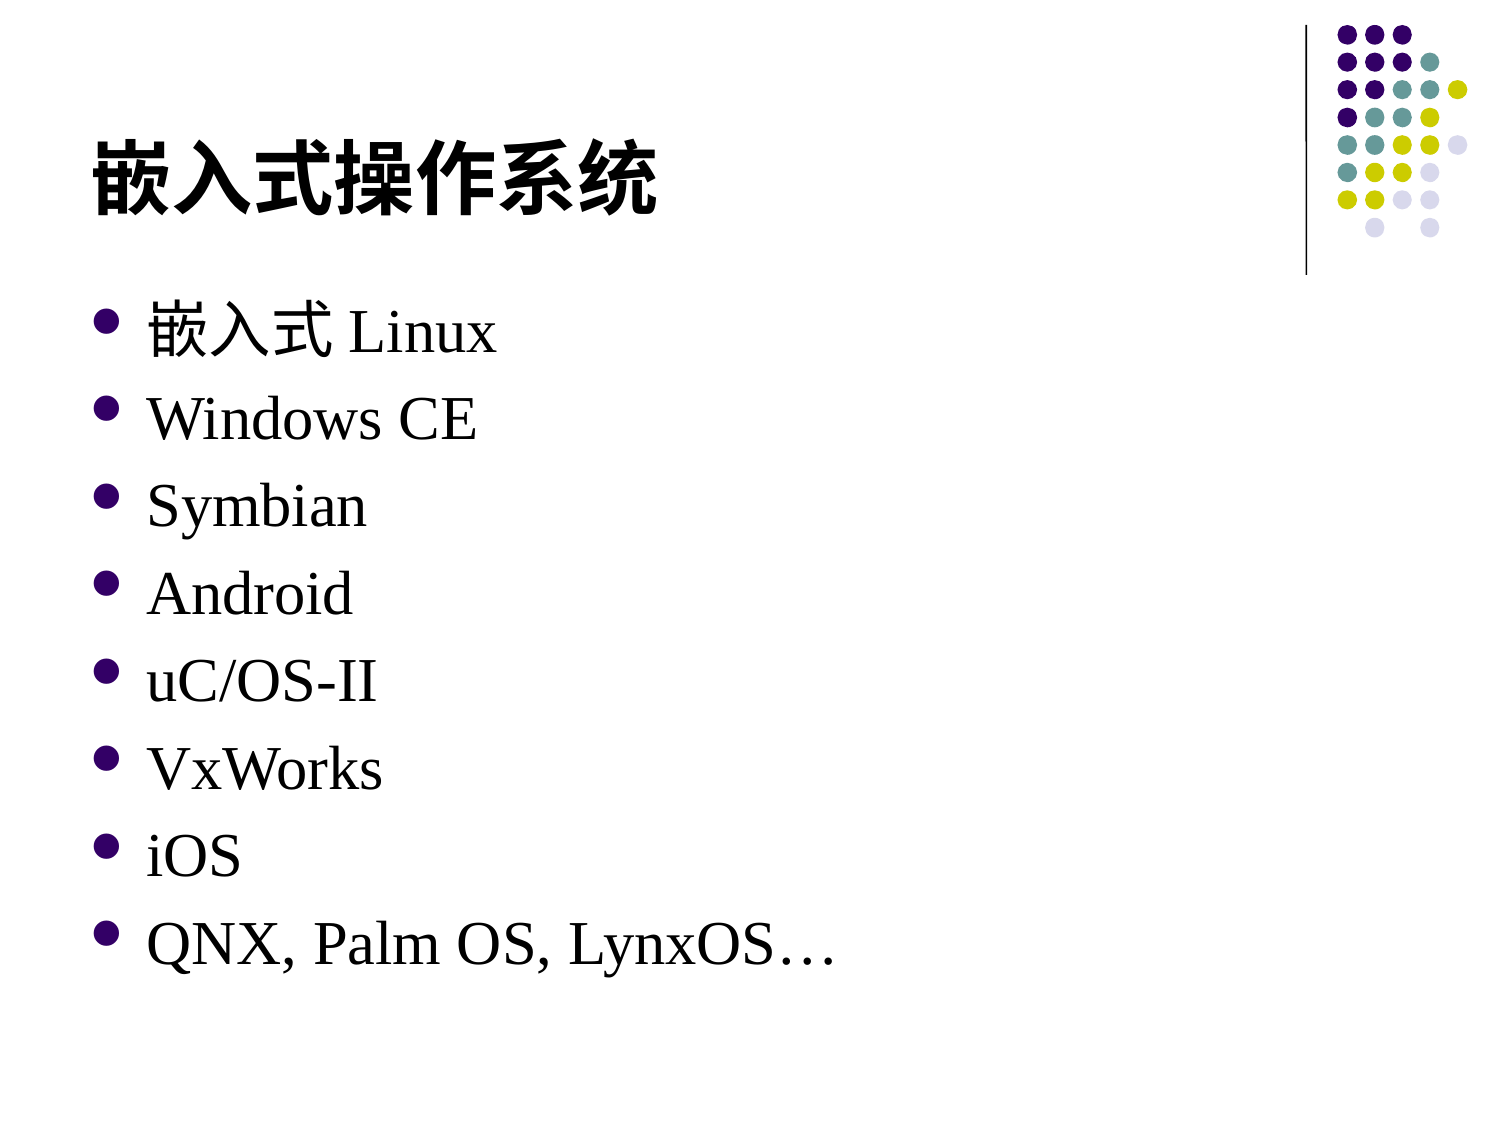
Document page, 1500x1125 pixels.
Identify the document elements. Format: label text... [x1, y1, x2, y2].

title 嵌入式操作系统 [75, 20, 1313, 233]
list 嵌入式Linux Windows CE Symbian Android uC/OS-II VxWorks iOS QNX, Palm OS, LynxOS… [75, 282, 1425, 1006]
